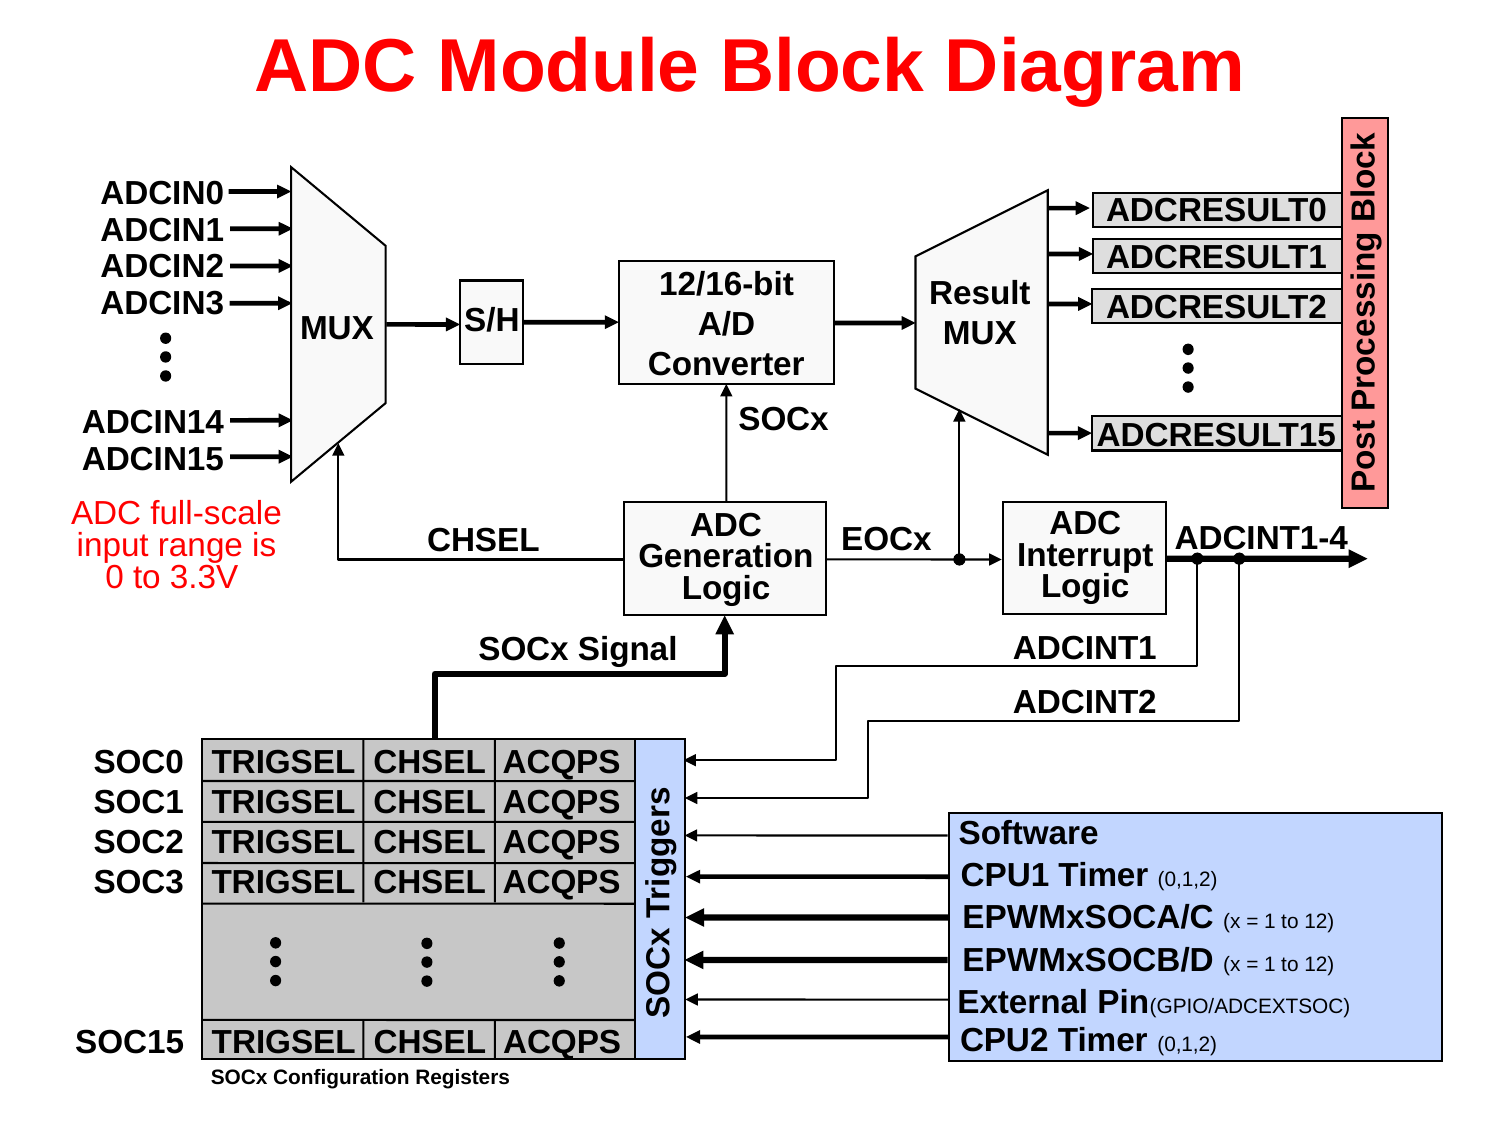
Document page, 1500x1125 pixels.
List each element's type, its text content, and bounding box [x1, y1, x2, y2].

title ADC Module Block Diagram [0, 0, 1500, 122]
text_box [50, 114, 1450, 1097]
